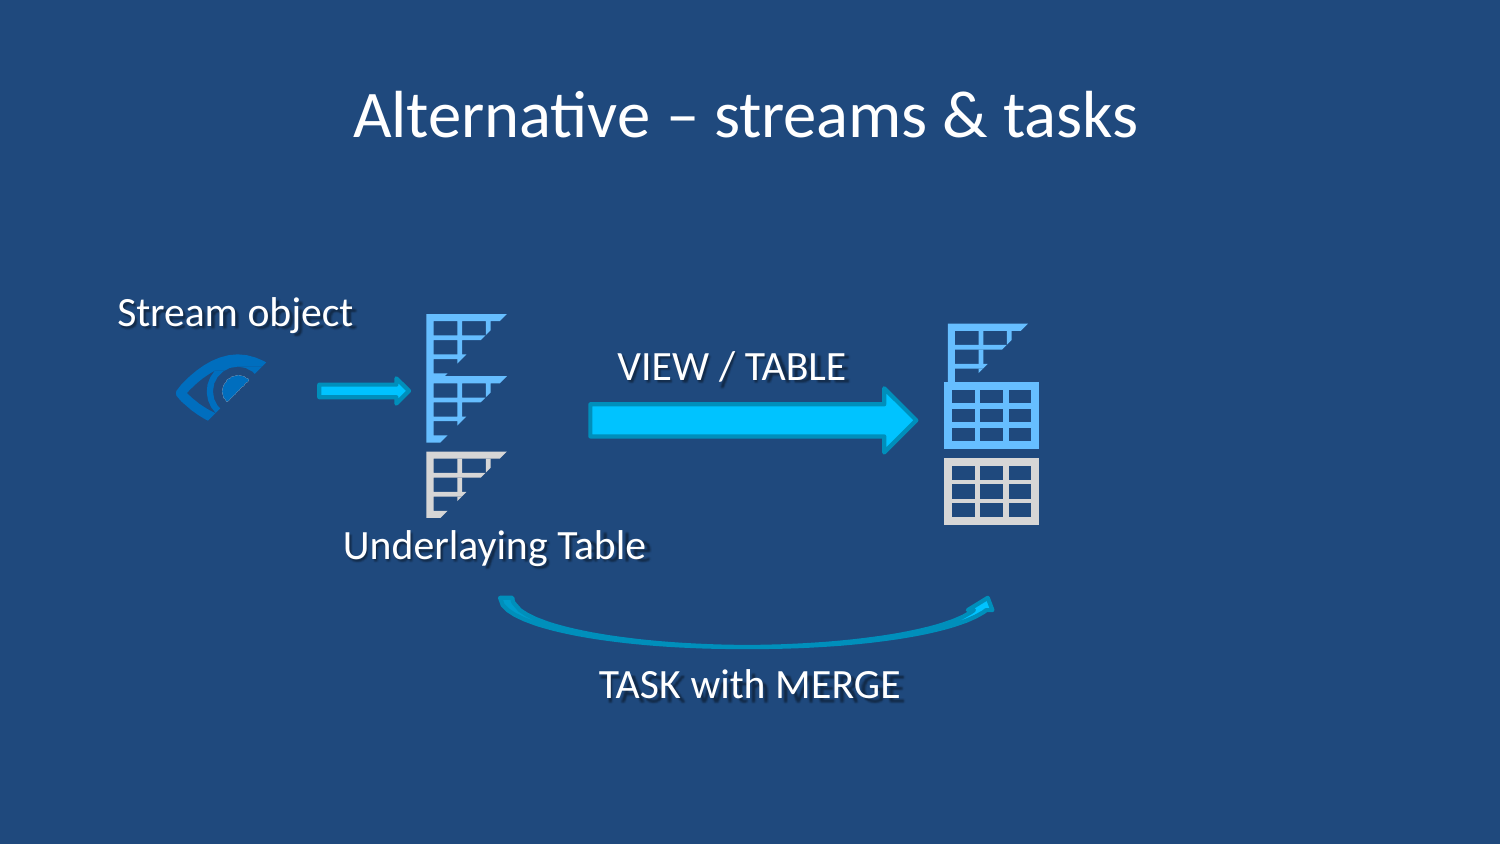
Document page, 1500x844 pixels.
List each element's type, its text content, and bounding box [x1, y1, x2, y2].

title Alternative – streams & tasks [351, 68, 1149, 212]
table_header [952, 390, 975, 403]
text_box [389, 376, 412, 406]
table_cell [1009, 409, 1031, 422]
table_cell [1009, 503, 1031, 517]
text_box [90, 273, 385, 421]
table_header [1009, 390, 1031, 403]
table_cell [1009, 428, 1031, 441]
table_cell [1009, 484, 1031, 499]
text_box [587, 386, 919, 455]
table_header [999, 466, 1003, 480]
table_header [980, 390, 1003, 403]
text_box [316, 451, 995, 741]
table_cell [980, 428, 1003, 441]
text_box [947, 323, 1028, 382]
picture [591, 327, 879, 386]
table_header [1009, 466, 1031, 480]
table_cell [999, 503, 1003, 517]
table_cell [952, 428, 975, 441]
text_box [426, 314, 507, 443]
table_cell [952, 409, 975, 422]
table_cell [999, 484, 1003, 499]
table_cell [980, 409, 1003, 422]
